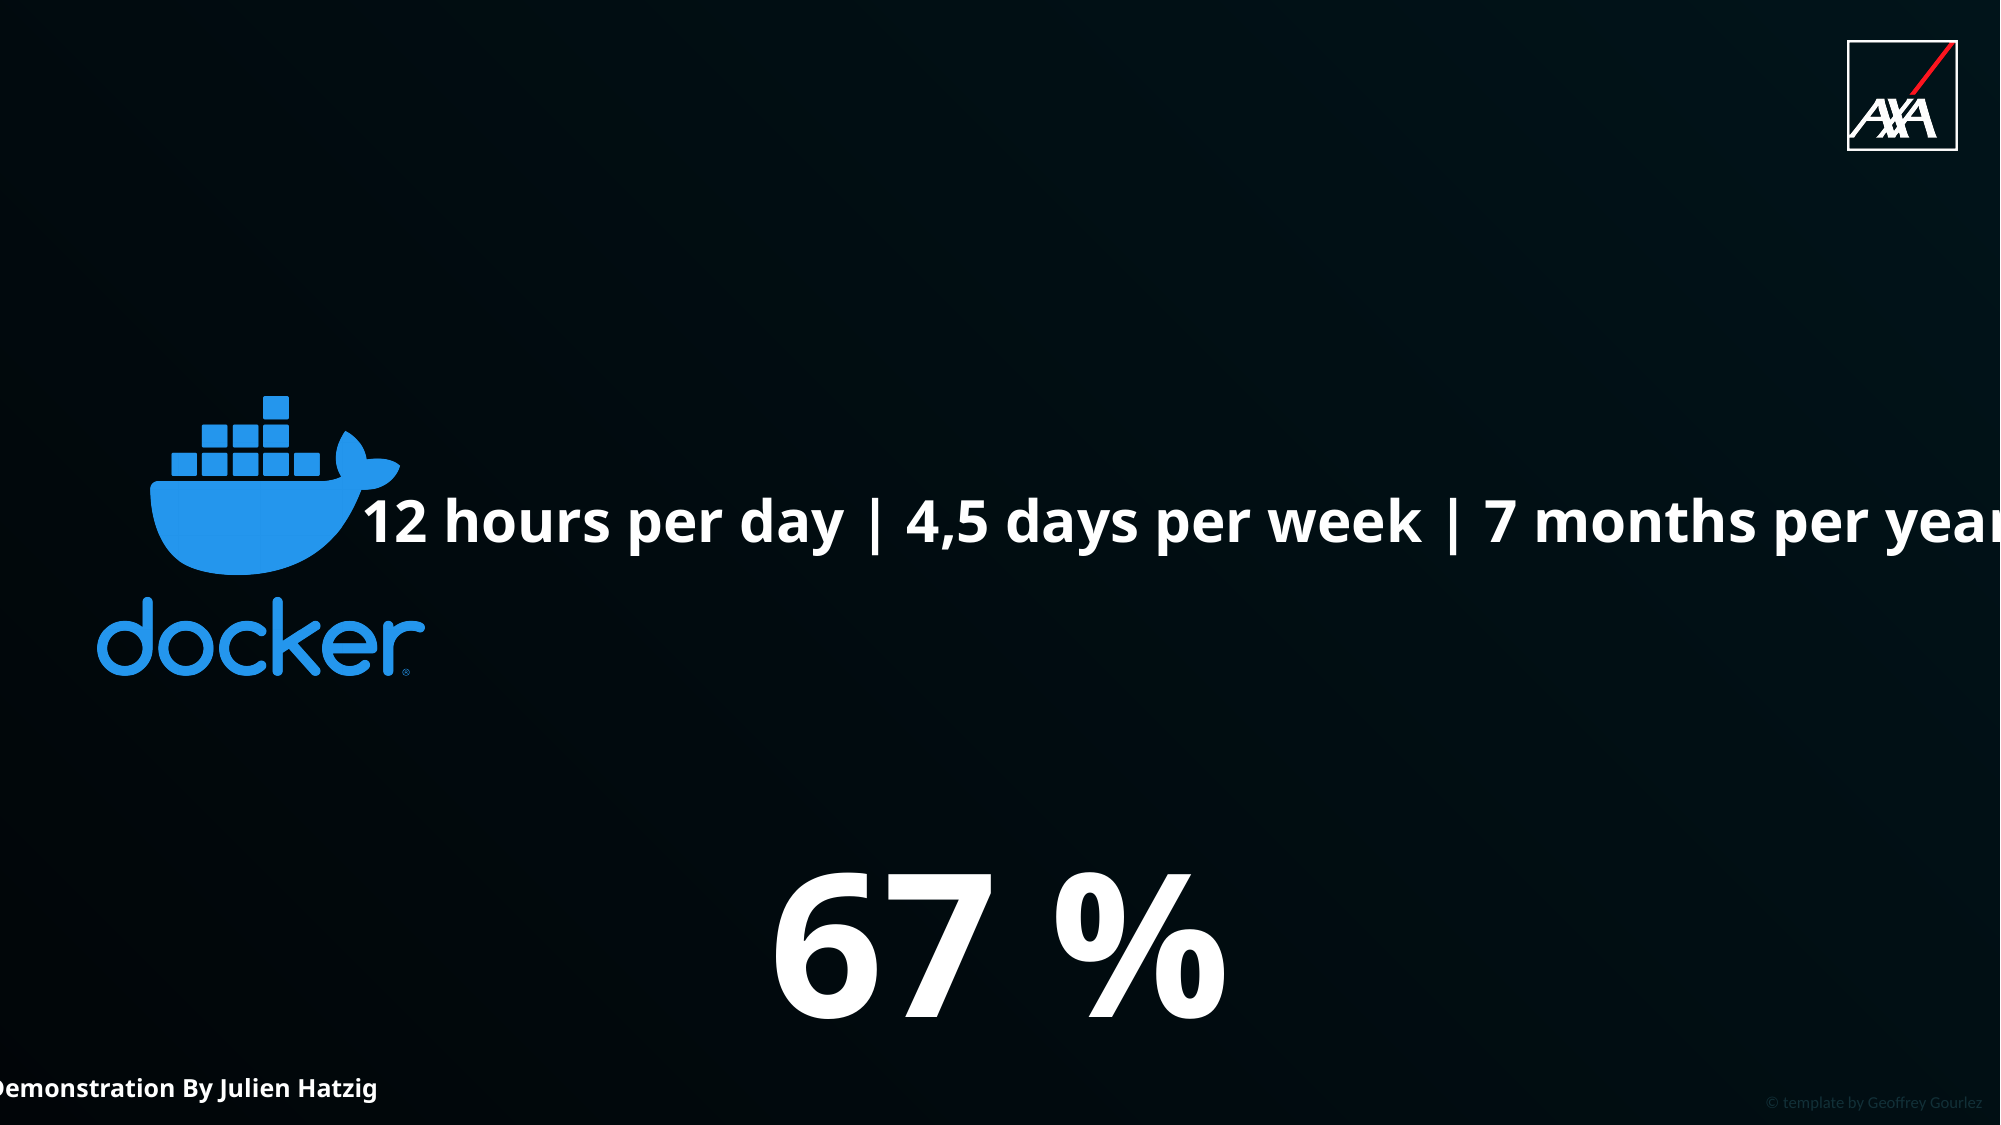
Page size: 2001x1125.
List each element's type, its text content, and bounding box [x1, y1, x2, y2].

picture [1847, 40, 1958, 151]
text_box 12 hours per day | 4,5 days per week | 7 months per year [425, 476, 2000, 562]
picture [97, 396, 425, 676]
text_box Demonstration By Julien Hatzig [0, 1064, 394, 1110]
text_box 67 % [743, 836, 1257, 1068]
